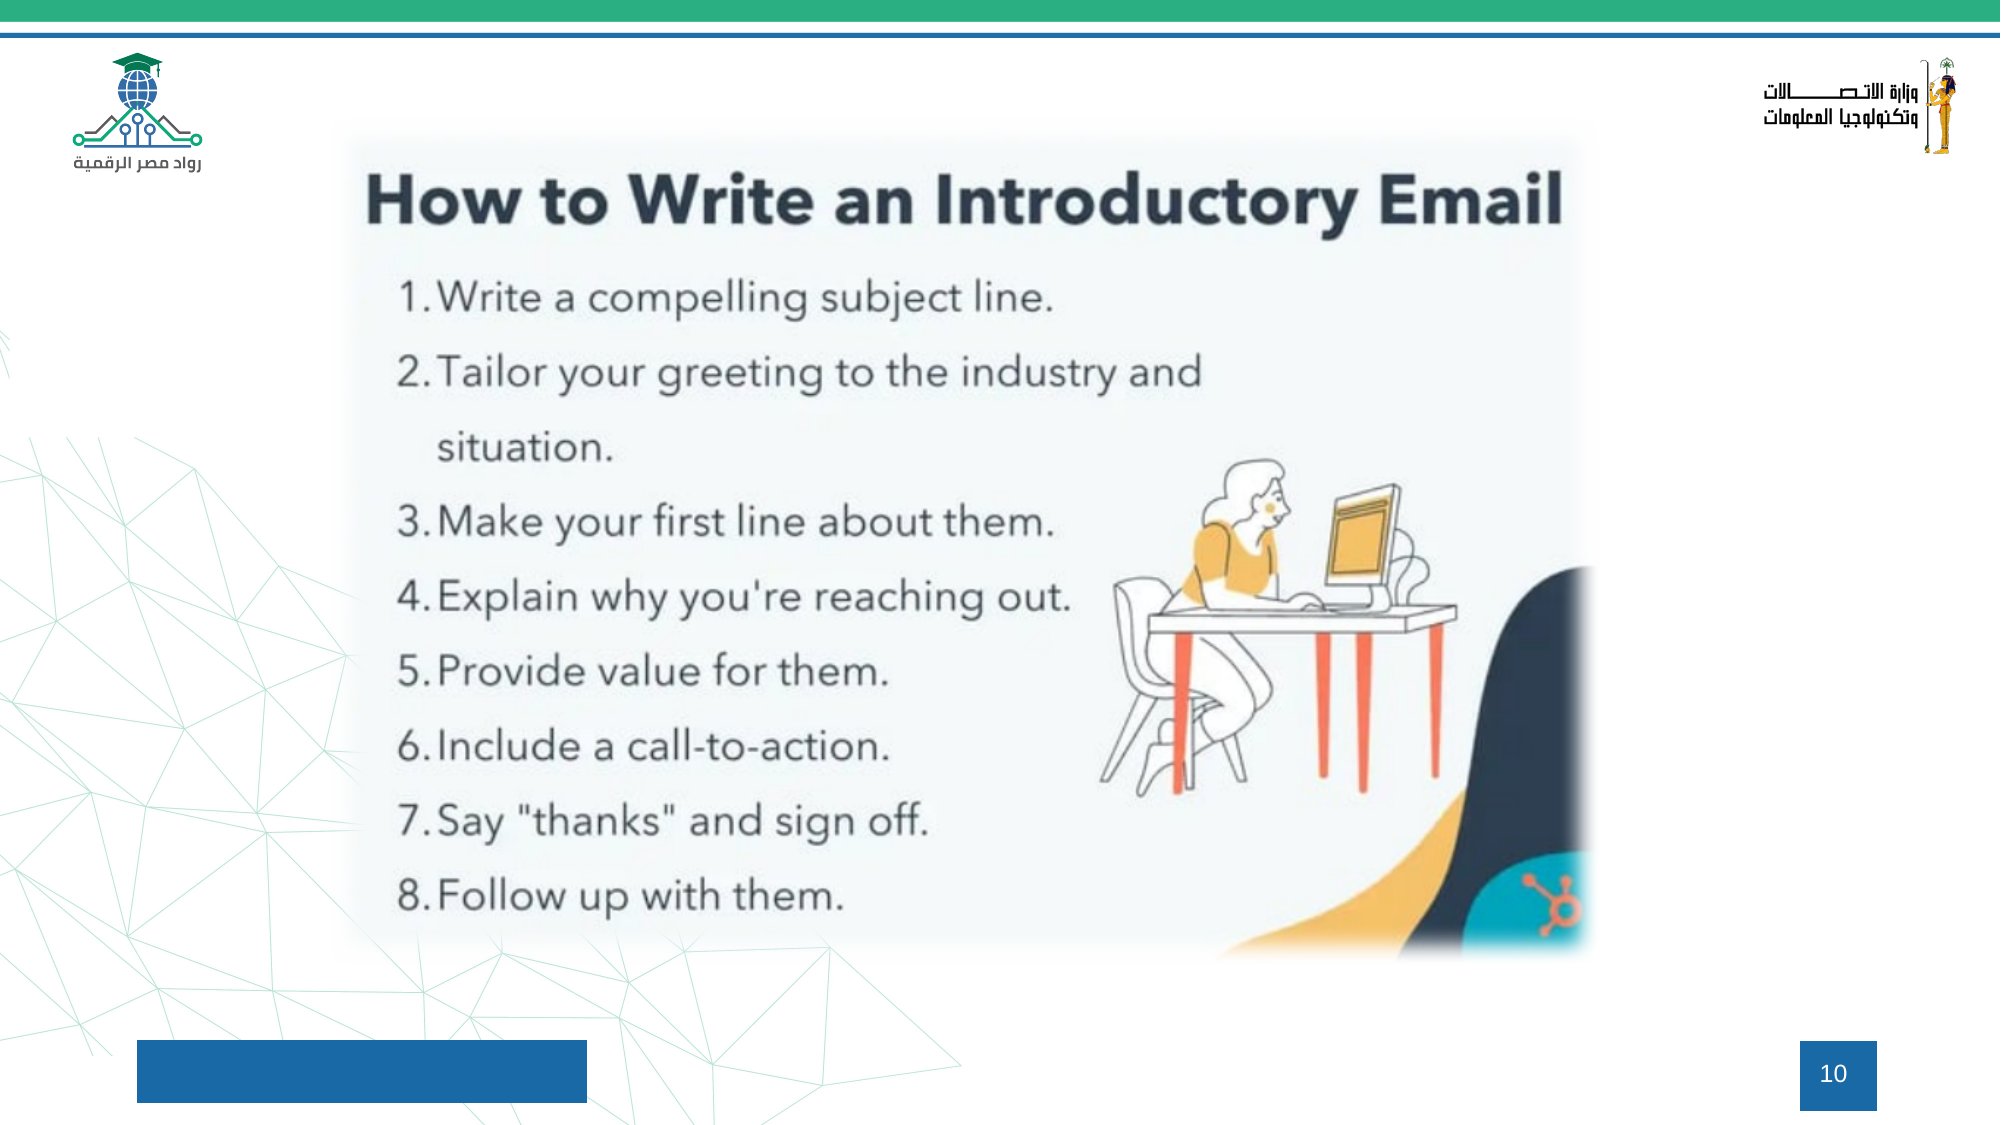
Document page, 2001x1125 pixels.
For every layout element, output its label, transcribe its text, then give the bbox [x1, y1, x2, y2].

picture [0, 0, 2000, 1125]
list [329, 118, 1600, 965]
slide_number 10 [1412, 1042, 1863, 1103]
